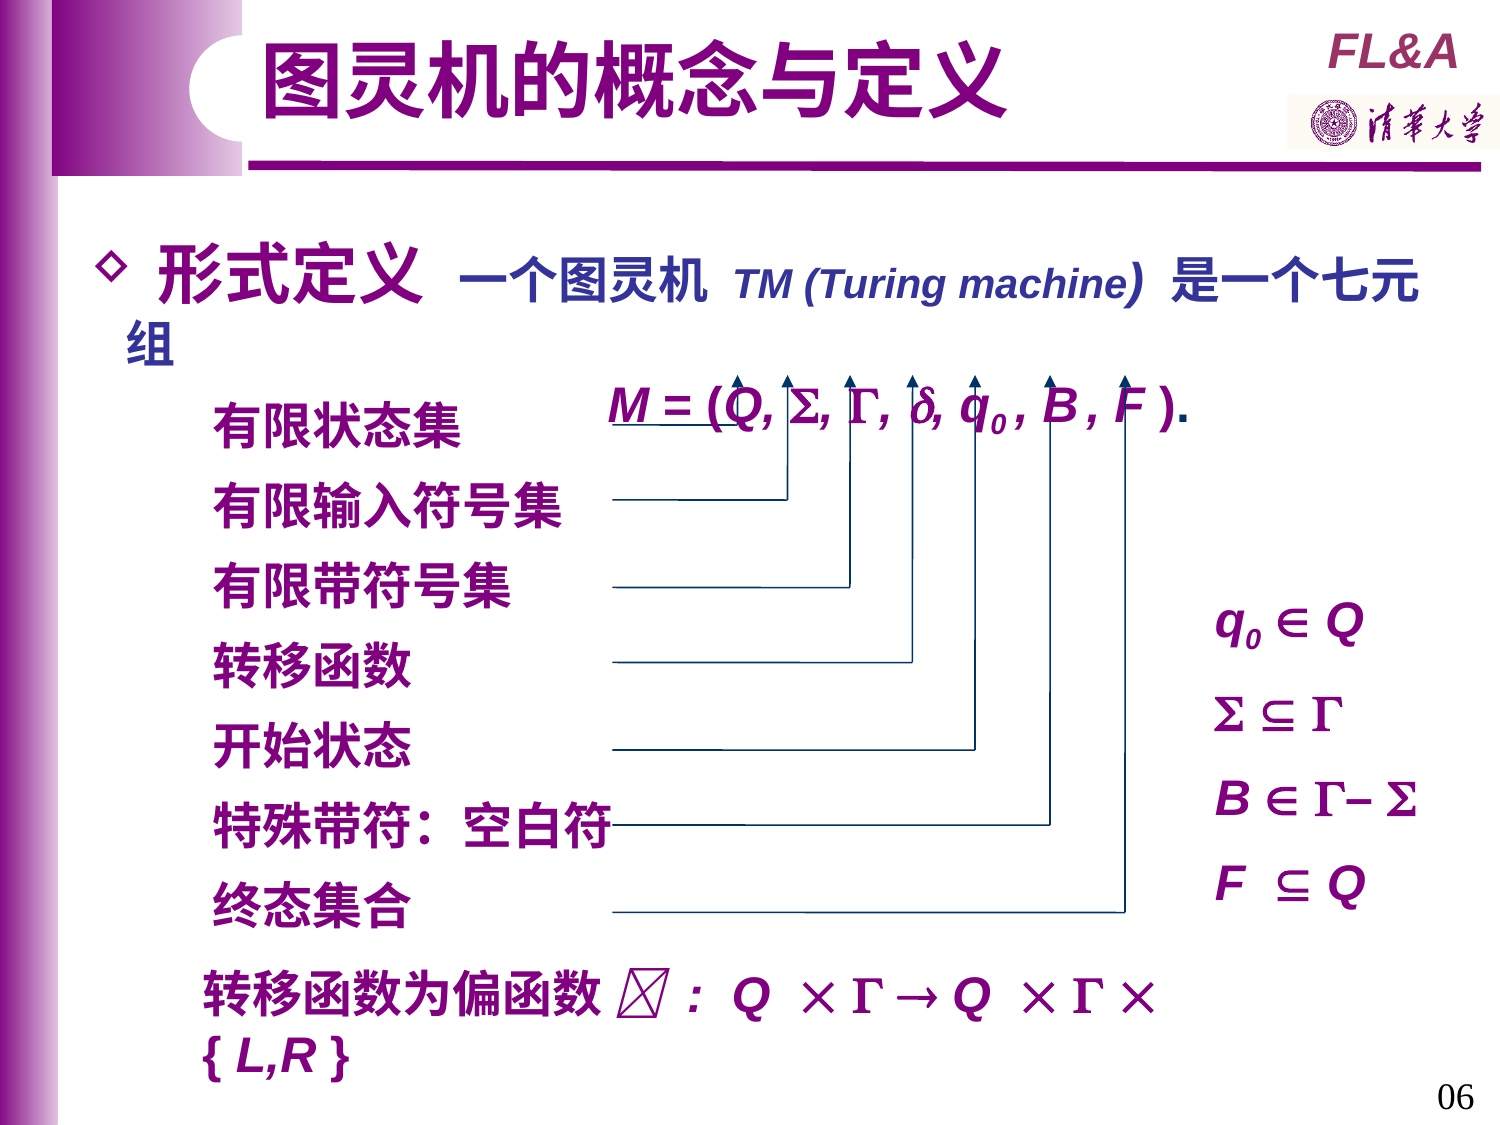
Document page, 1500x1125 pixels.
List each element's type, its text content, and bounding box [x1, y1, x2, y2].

text_box 形式定义 一个图灵机 TM (Turing machine) 是一个七元组 M = (Q, , , , q0 , B , F ). [75, 224, 1475, 448]
text_box 06 [1411, 1064, 1500, 1125]
text_box 图灵机的概念与定义 [245, 32, 1025, 137]
text_box 转移函数为偏函数  : Q    Q    { L,R } [187, 954, 1263, 1090]
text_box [612, 374, 1126, 913]
text_box q0  Q    B  –  F  Q [1199, 579, 1438, 918]
picture [1287, 94, 1500, 149]
text_box 有限状态集 有限输入符号集 有限带符号集 转移函数 开始状态 特殊带符：空白符 终态集合 [174, 448, 650, 942]
